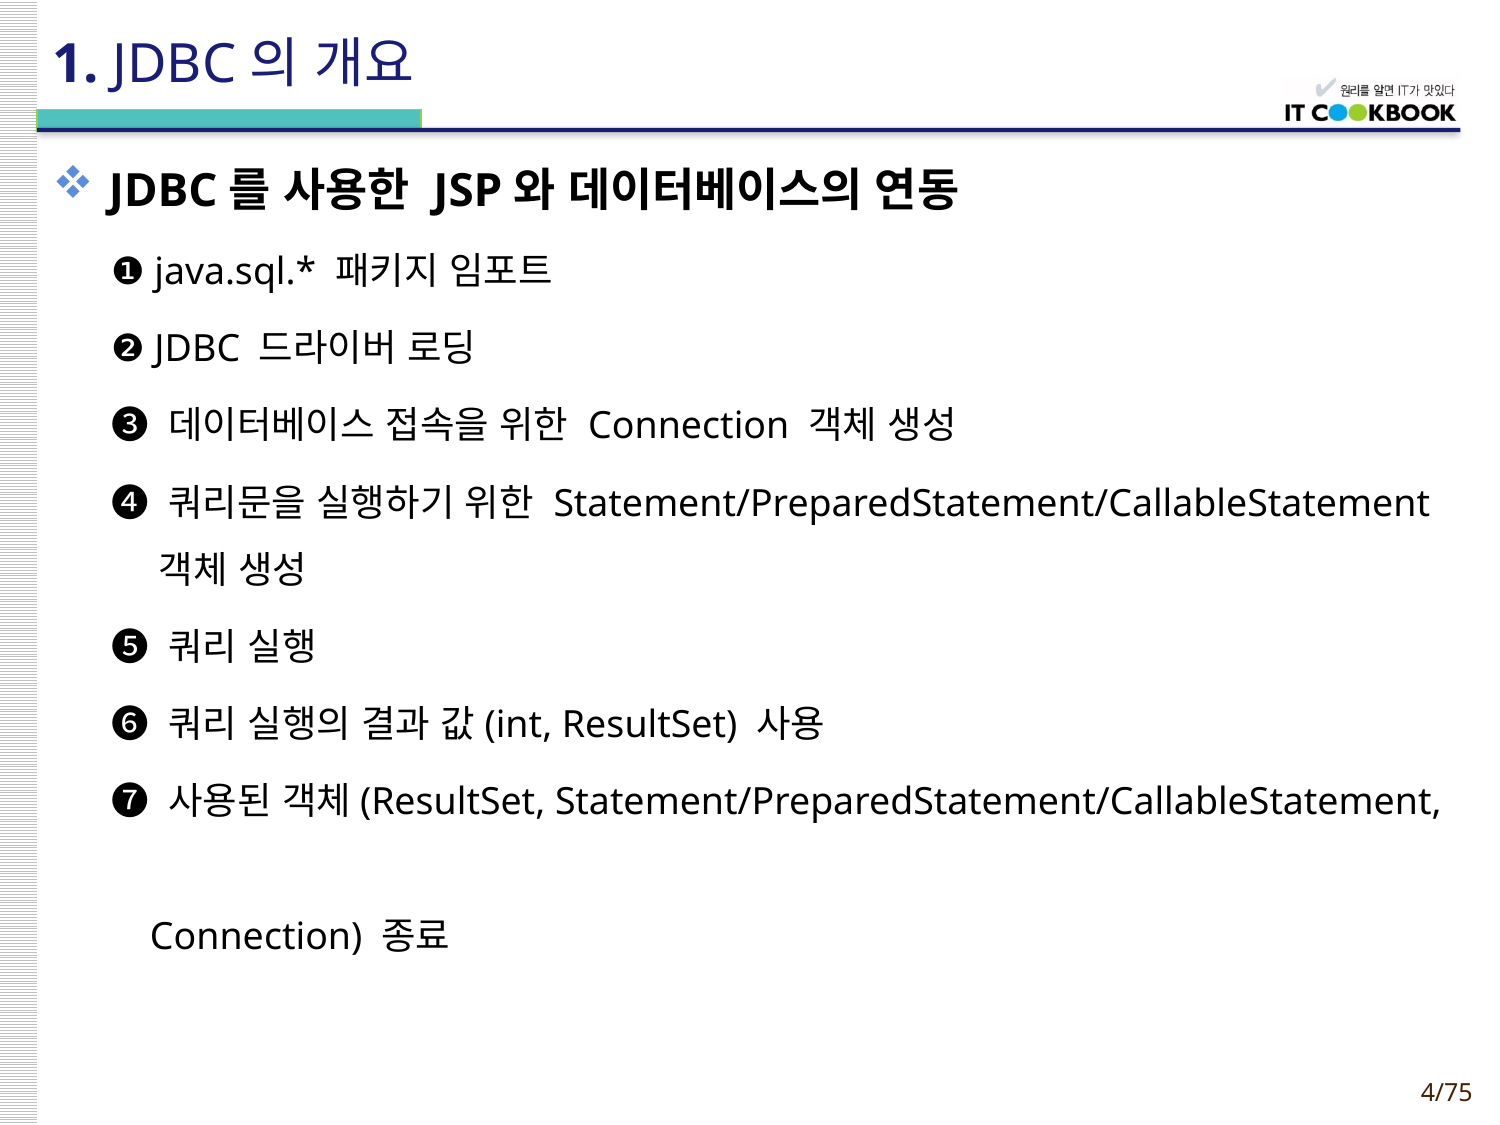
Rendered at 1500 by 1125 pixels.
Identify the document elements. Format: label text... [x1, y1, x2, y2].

list JDBC를 사용한 JSP와 데이터베이스의 연동 ❶ java.sql.* 패키지 임포트 ❷ JDBC 드라이버 로딩 ❸ 데이터베이스 접속을 위한 Connection 객체 생성 ❹ 쿼리문을 실행하기 위한 Statement/PreparedStatement/CallableStatement 객체 생성 ❺ 쿼리 실행 ❻ 쿼리 실행의 결과 값(int, ResultSet) 사용 ❼ 사용된 객체(ResultSet, Statement/PreparedStatement/CallableStatement, Connection) 종료 [37, 152, 1463, 1091]
title 1. JDBC의 개요 [37, 13, 1278, 109]
picture [1281, 75, 1459, 123]
